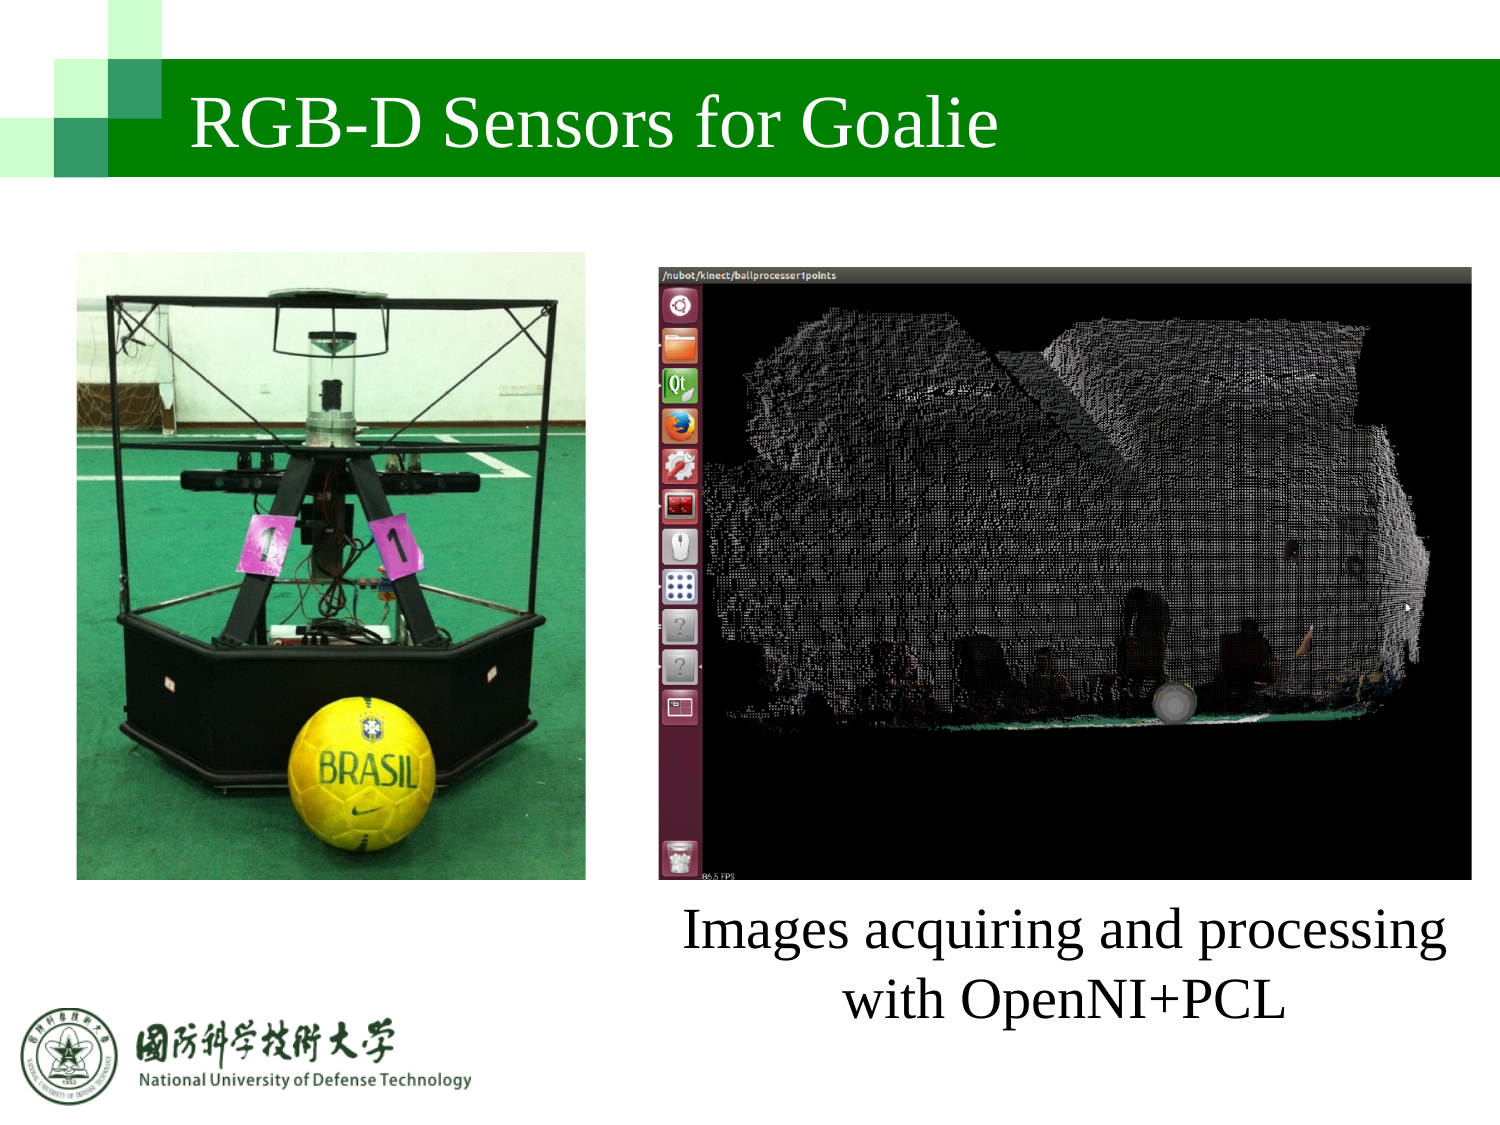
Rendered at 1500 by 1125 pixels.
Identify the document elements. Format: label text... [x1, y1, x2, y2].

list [76, 252, 586, 881]
picture [20, 1008, 471, 1106]
title RGB-D Sensors for Goalie [174, 55, 1500, 181]
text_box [648, 266, 1482, 1040]
